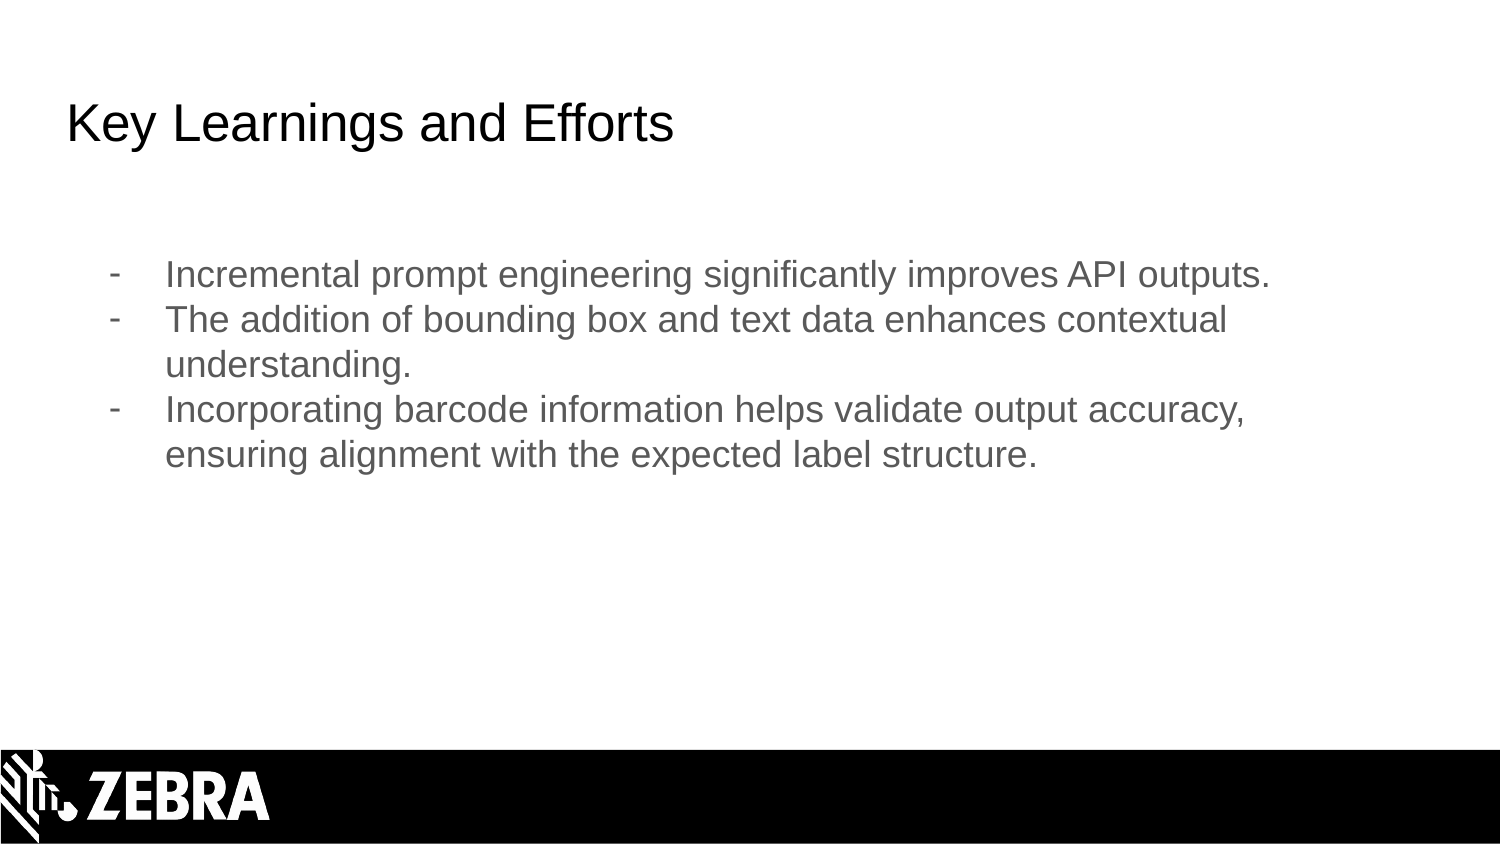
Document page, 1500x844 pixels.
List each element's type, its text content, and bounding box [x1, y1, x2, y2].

title Key Learnings and Efforts [51, 72, 1449, 167]
picture [0, 749, 270, 844]
text_box [270, 749, 1500, 844]
text_box Incremental prompt engineering significantly improves API outputs. The addition of bounding box and text data enhances contextual understanding. Incorporating barcode information helps validate output accuracy, ensuring alignment with the expected label structure. [75, 189, 1346, 690]
